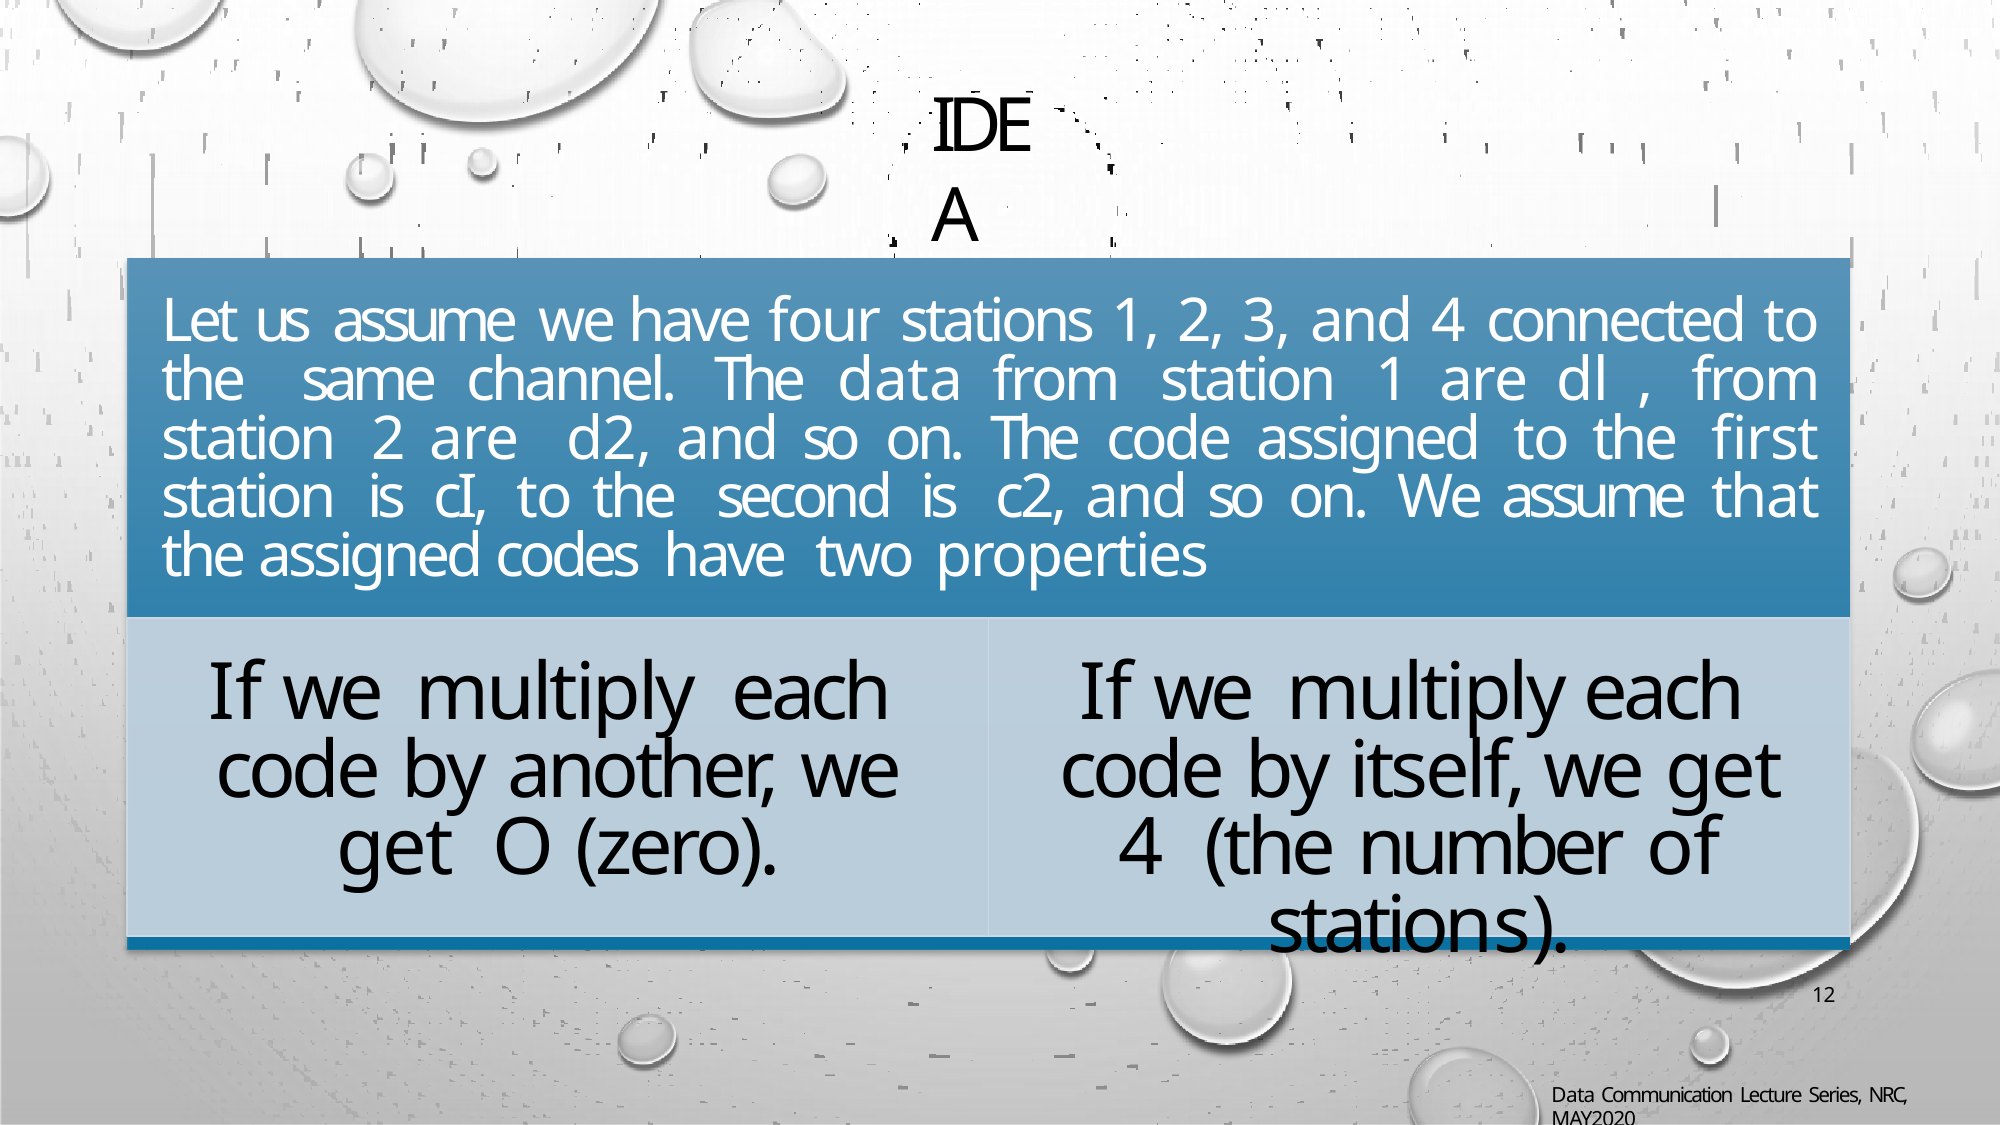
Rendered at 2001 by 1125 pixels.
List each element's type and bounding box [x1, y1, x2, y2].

text_box [126, 616, 986, 938]
picture [0, 0, 2000, 1125]
text_box [118, 253, 1859, 963]
text_box [987, 616, 1851, 938]
